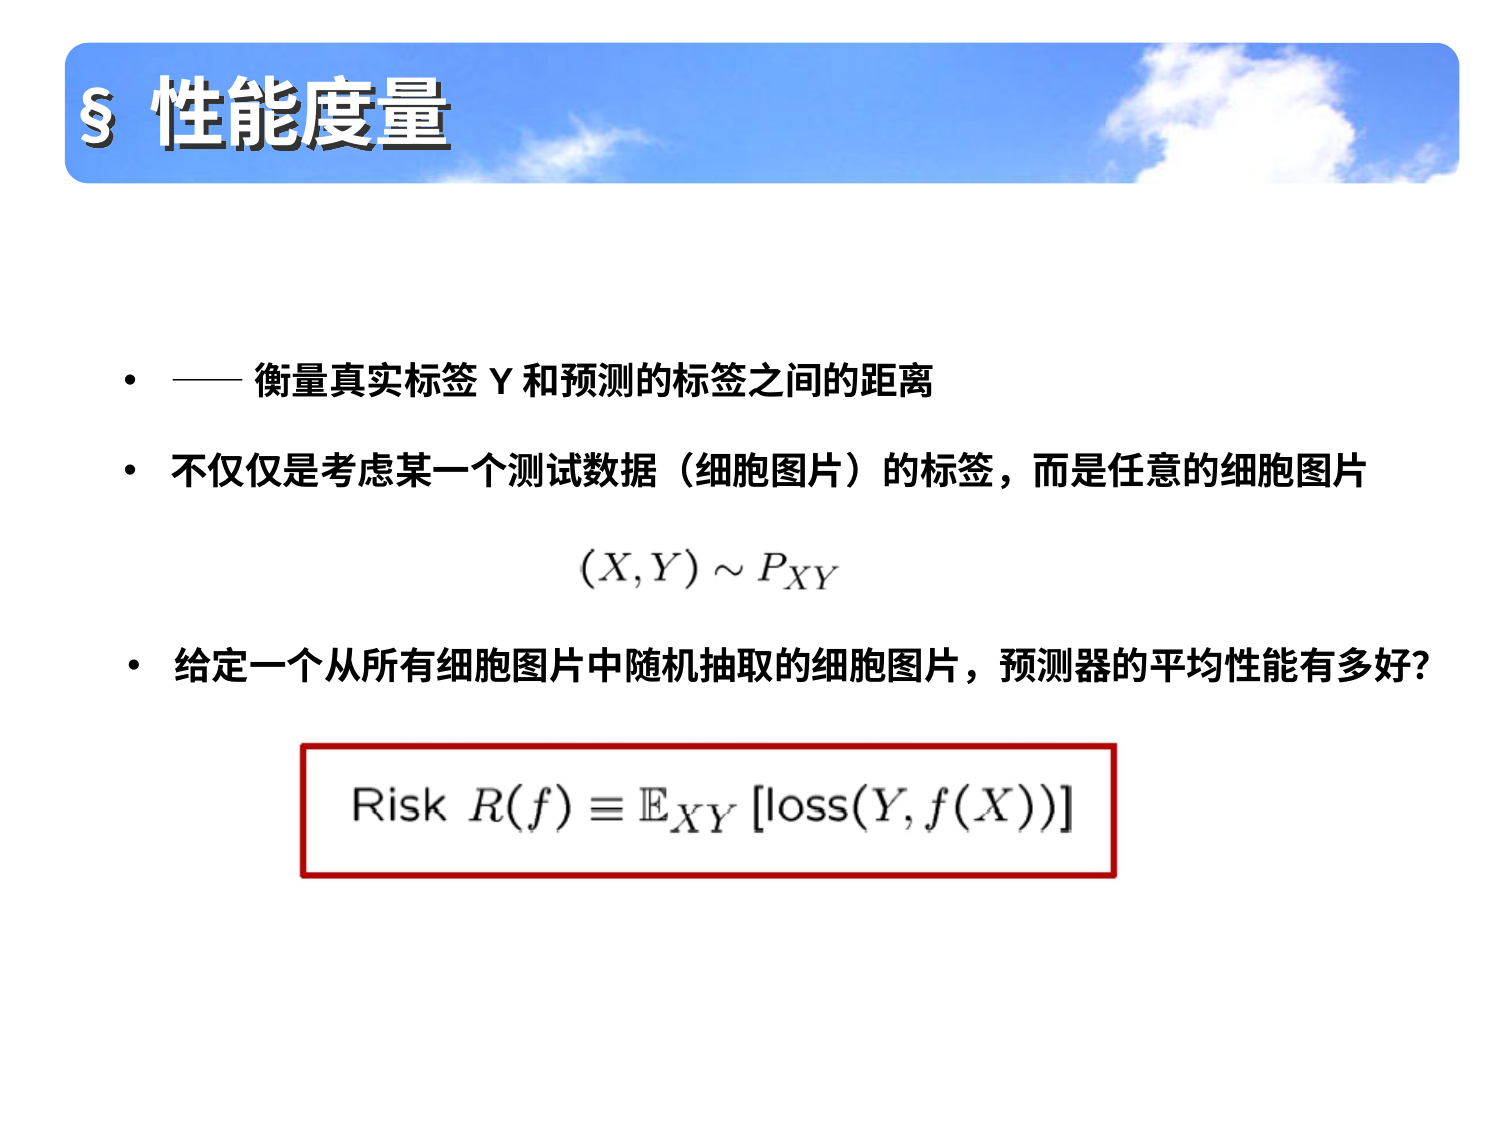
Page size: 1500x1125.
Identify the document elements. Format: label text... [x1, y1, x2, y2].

picture [563, 533, 853, 613]
text_box § 性能度量 [62, 49, 1275, 168]
picture [294, 736, 1123, 882]
picture [68, 42, 1460, 184]
text_box 给定一个从所有细胞图片中随机抽取的细胞图片，预测器的平均性能有多好？ [112, 634, 1500, 694]
